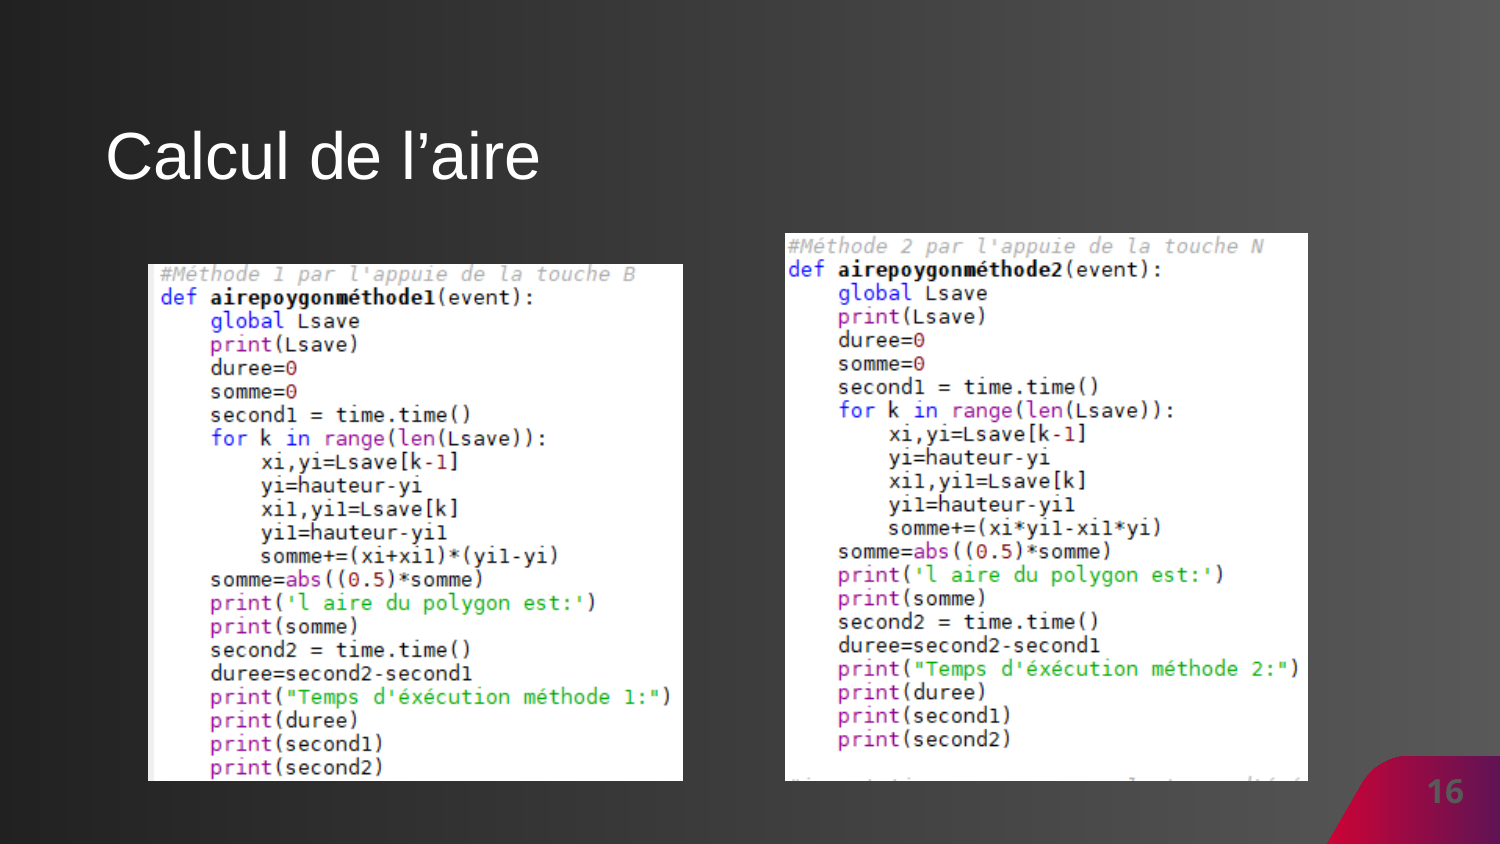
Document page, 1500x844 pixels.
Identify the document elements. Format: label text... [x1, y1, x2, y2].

picture [148, 264, 683, 781]
slide_number ‹#› [1389, 755, 1500, 844]
picture [785, 233, 1308, 781]
title Calcul de l’aire [90, 97, 1357, 187]
